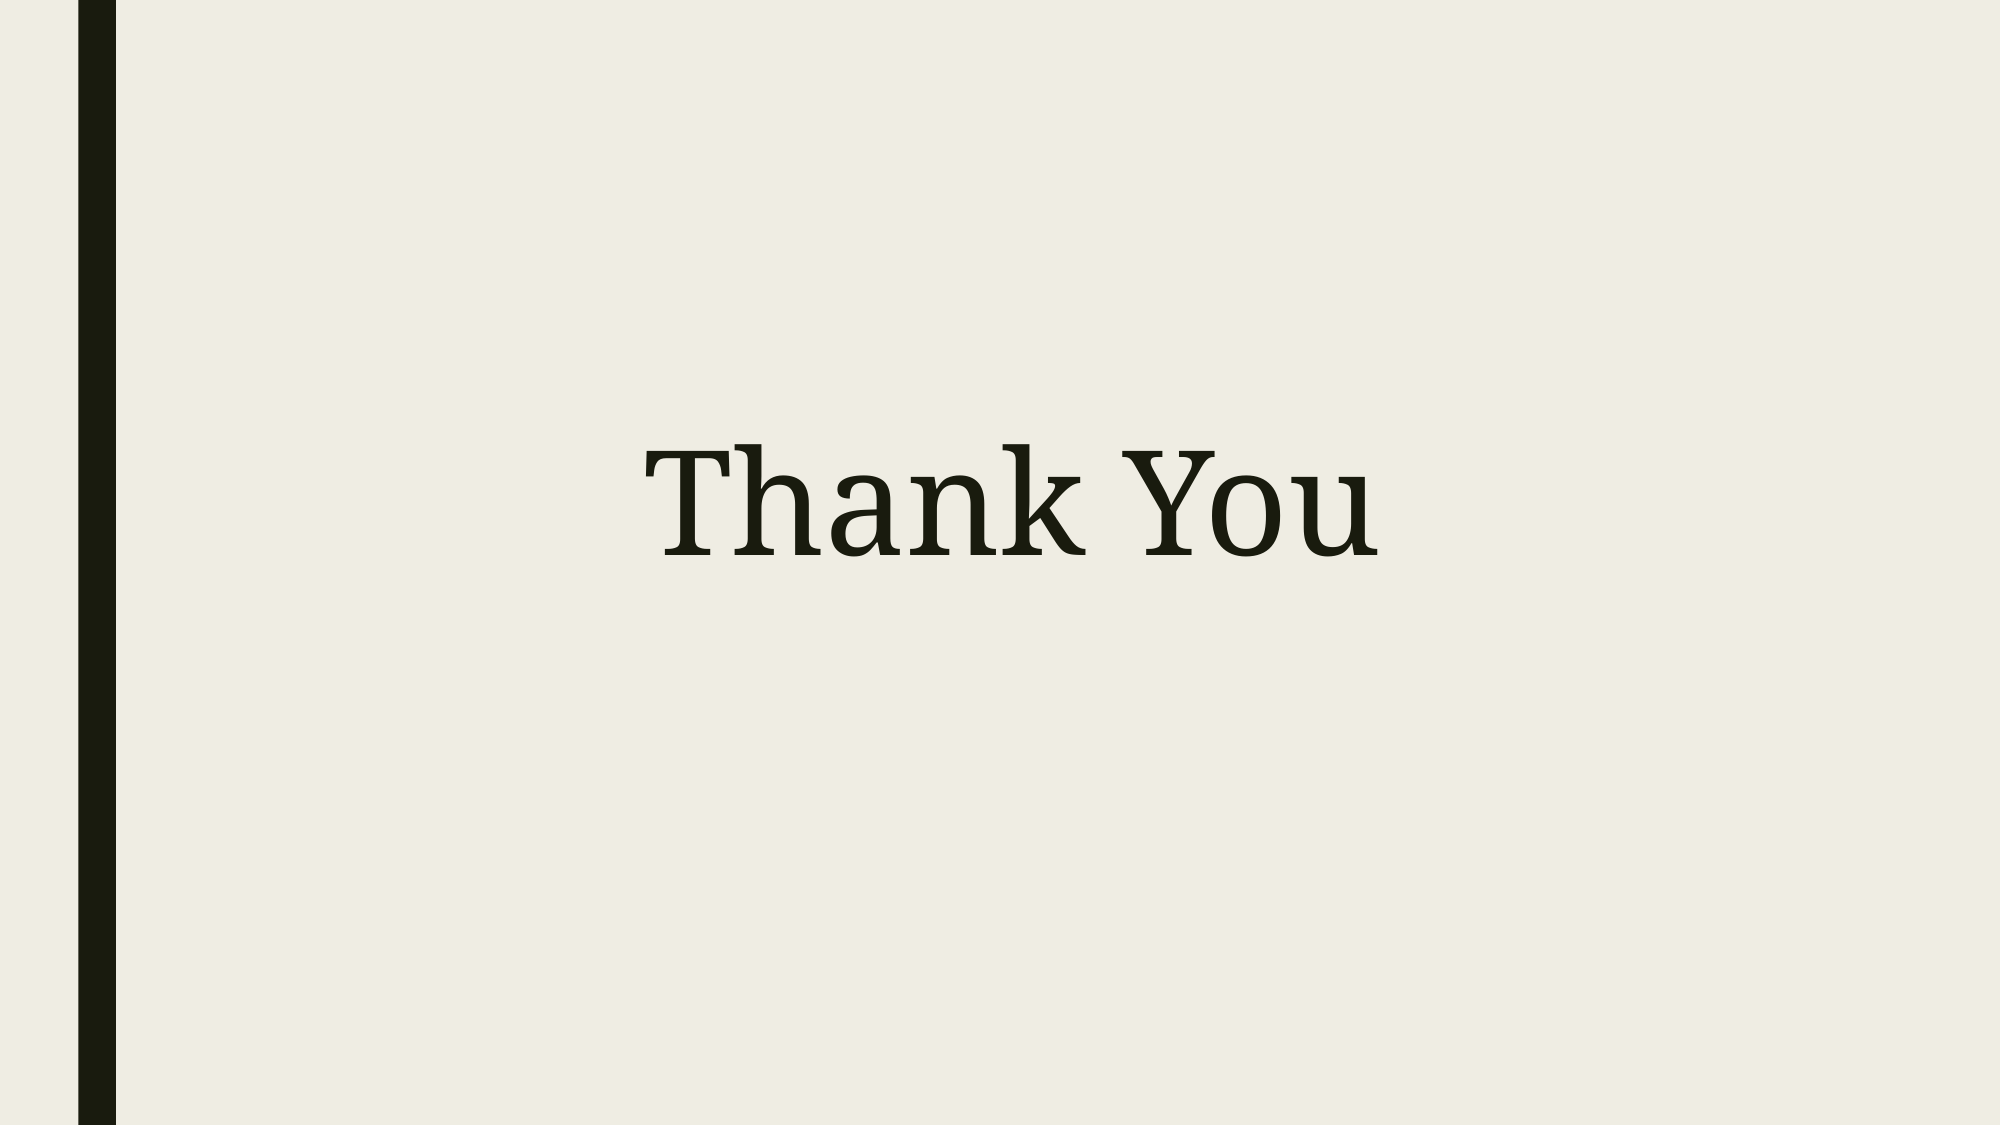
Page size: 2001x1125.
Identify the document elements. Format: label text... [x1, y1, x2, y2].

title Thank You [225, 112, 1800, 807]
